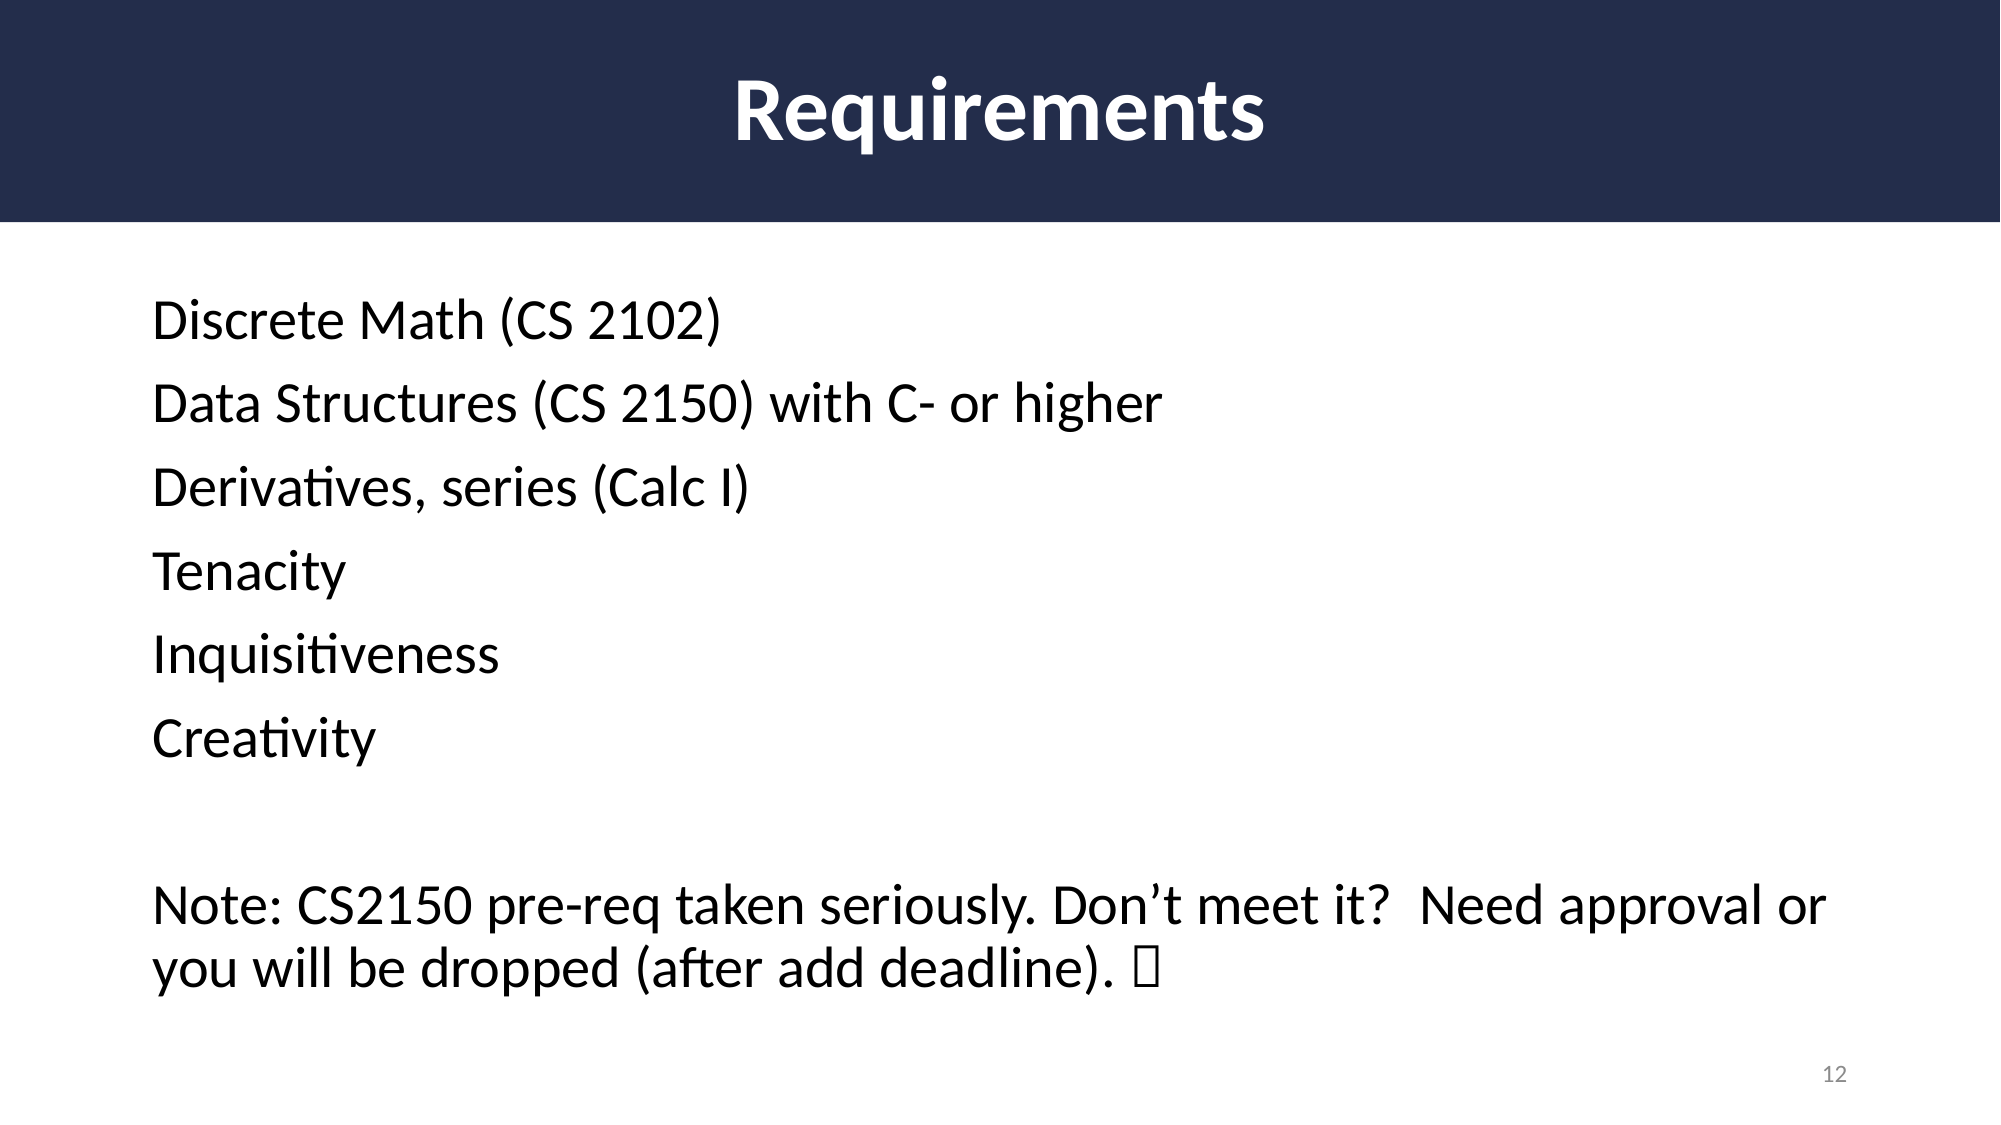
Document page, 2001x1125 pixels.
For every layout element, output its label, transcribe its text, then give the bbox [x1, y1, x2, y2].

slide_number 12 [1412, 1042, 1863, 1103]
title Requirements [0, 0, 2000, 223]
list Discrete Math (CS 2102) Data Structures (CS 2150) with C- or higher Derivatives, series (Calc I) Tenacity Inquisitiveness Creativity Note: CS2150 pre-req taken seriously. Don’t meet it? Need approval or you will be dropped (after add deadline).  [137, 281, 1863, 1038]
